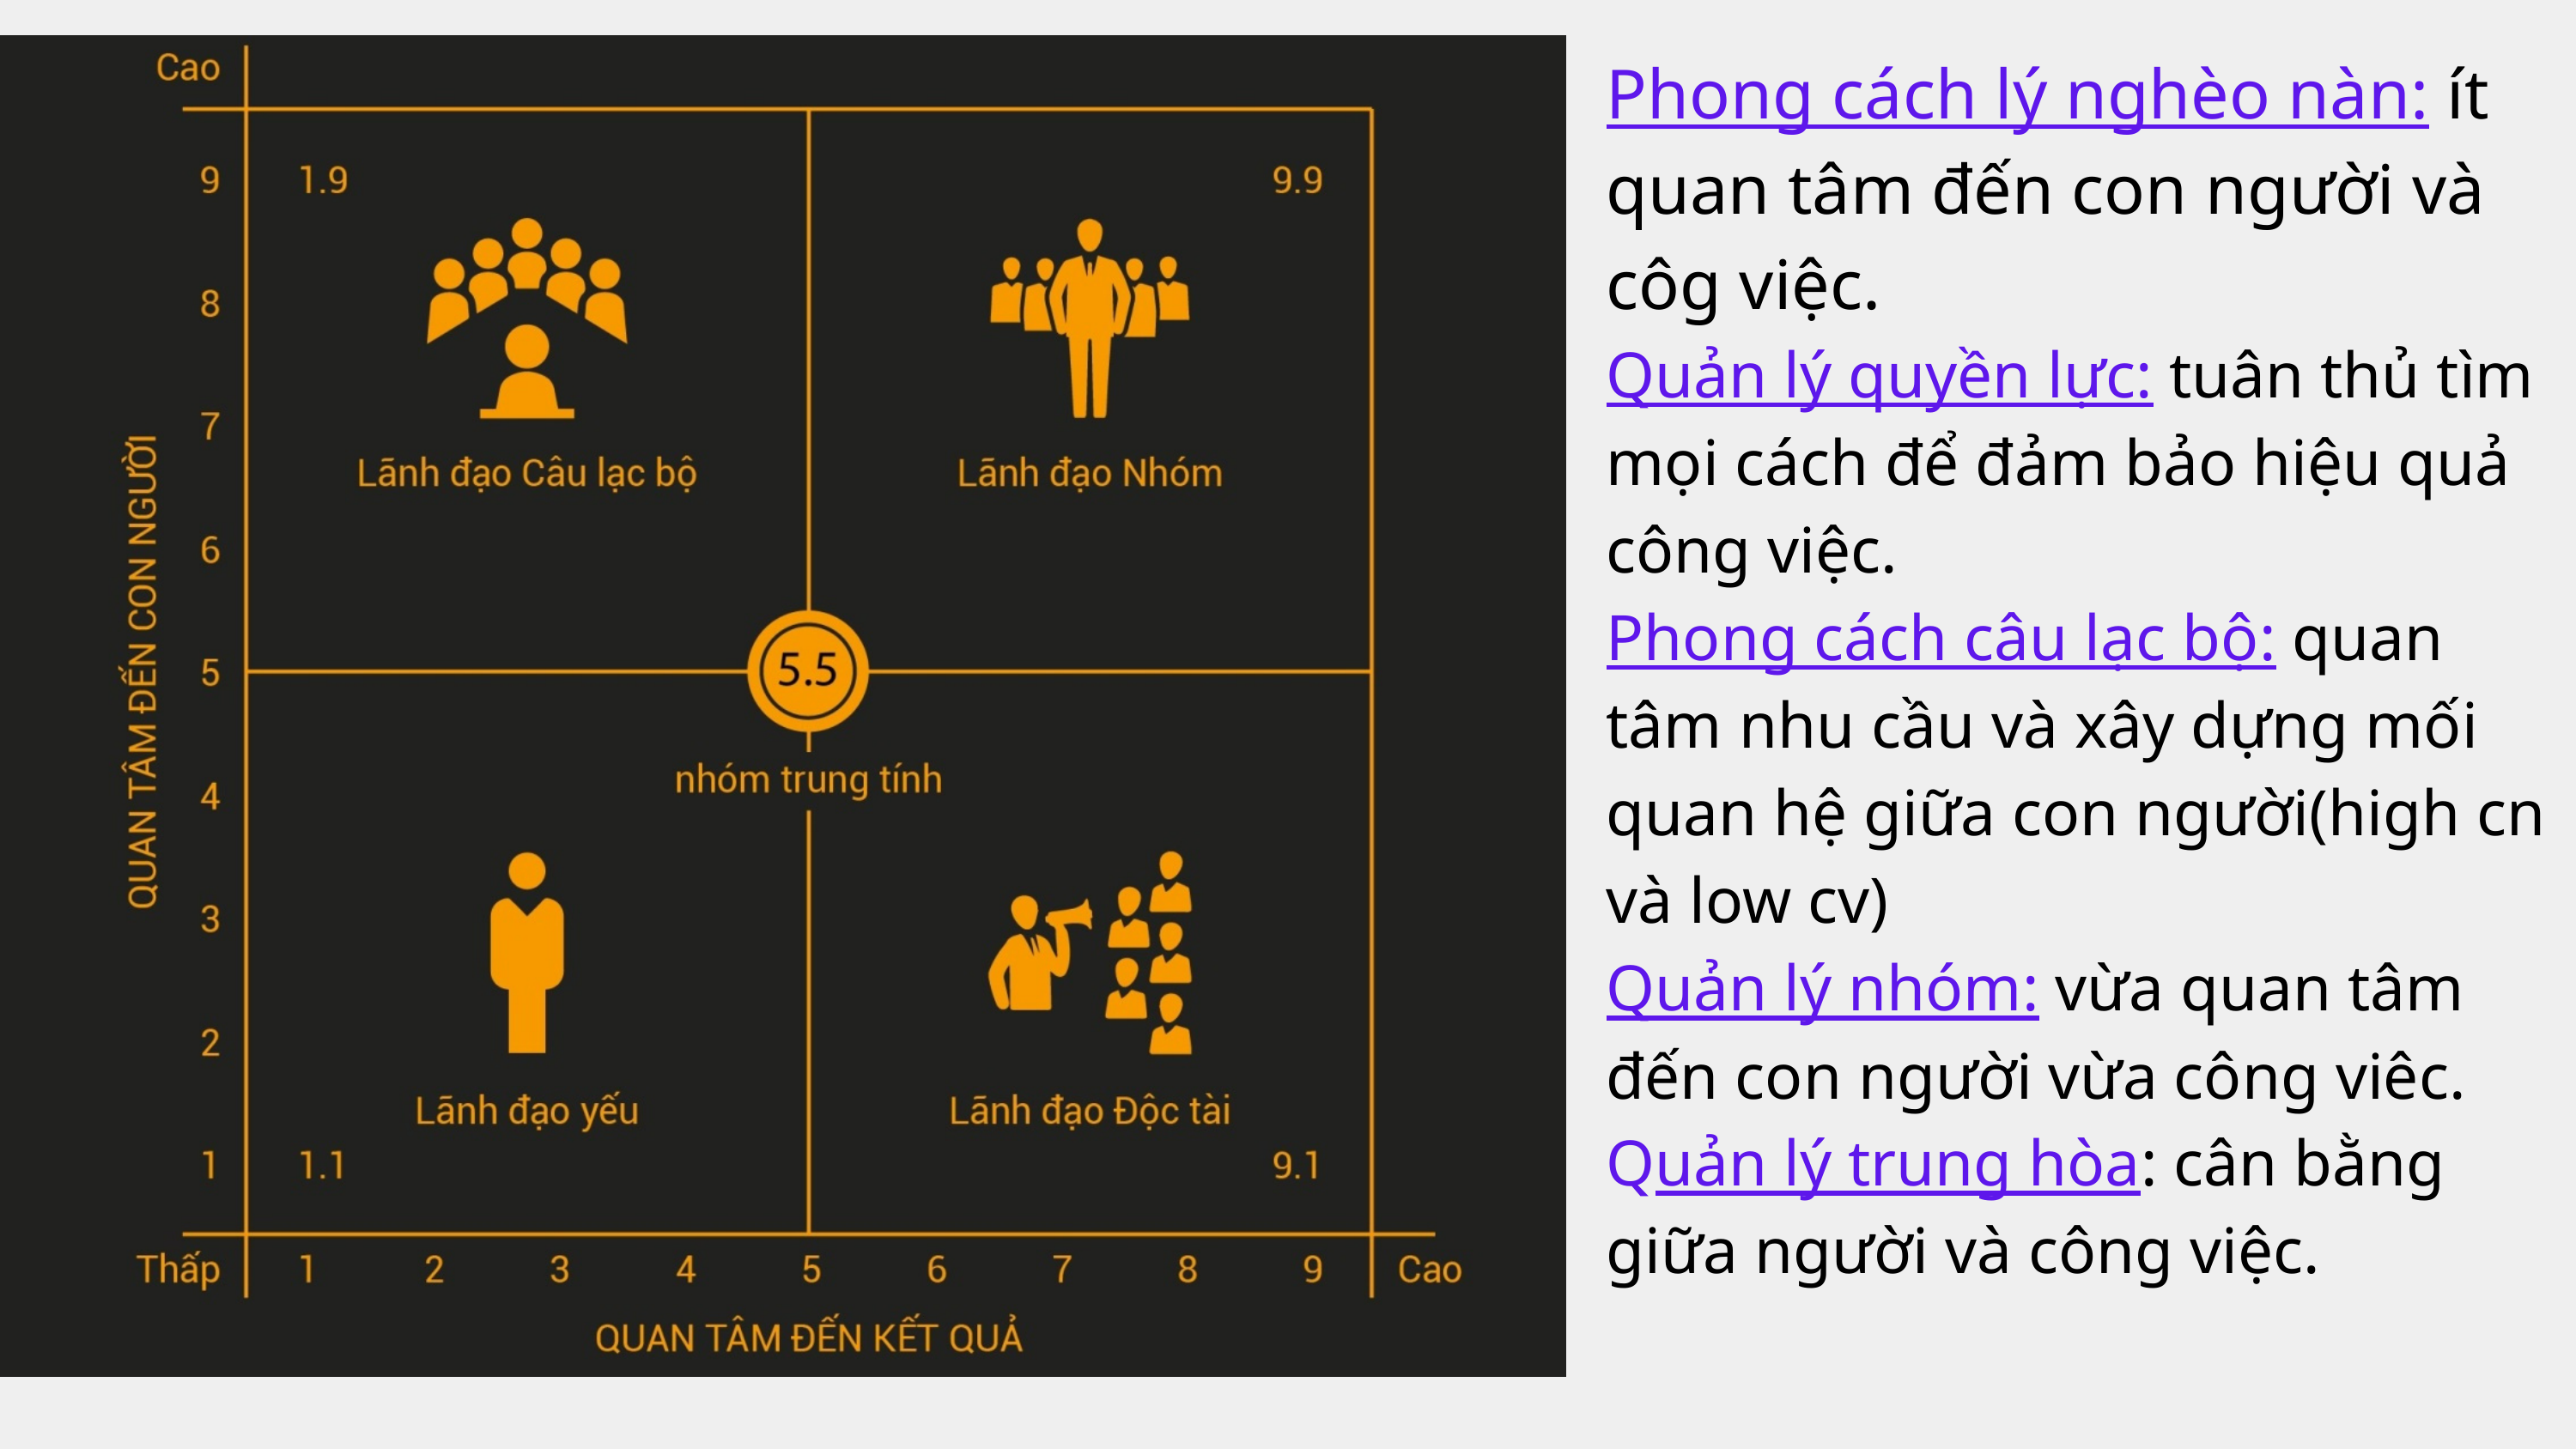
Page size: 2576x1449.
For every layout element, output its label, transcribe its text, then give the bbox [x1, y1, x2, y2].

text_box Phong cách lý nghèo nàn: ít quan tâm đến con người và côg việc. Quản lý quyền lực: tuân thủ tìm mọi cách để đảm bảo hiệu quả công việc. Phong cách câu lạc bộ: quan tâm nhu cầu và xây dựng mối quan hệ giữa con người(high cn và low cv) Quản lý nhóm: vừa quan tâm đến con người vừa công viêc. Quản lý trung hòa: cân bằng giữa người và công việc. [1606, 37, 2551, 1287]
picture [0, 34, 1567, 1377]
